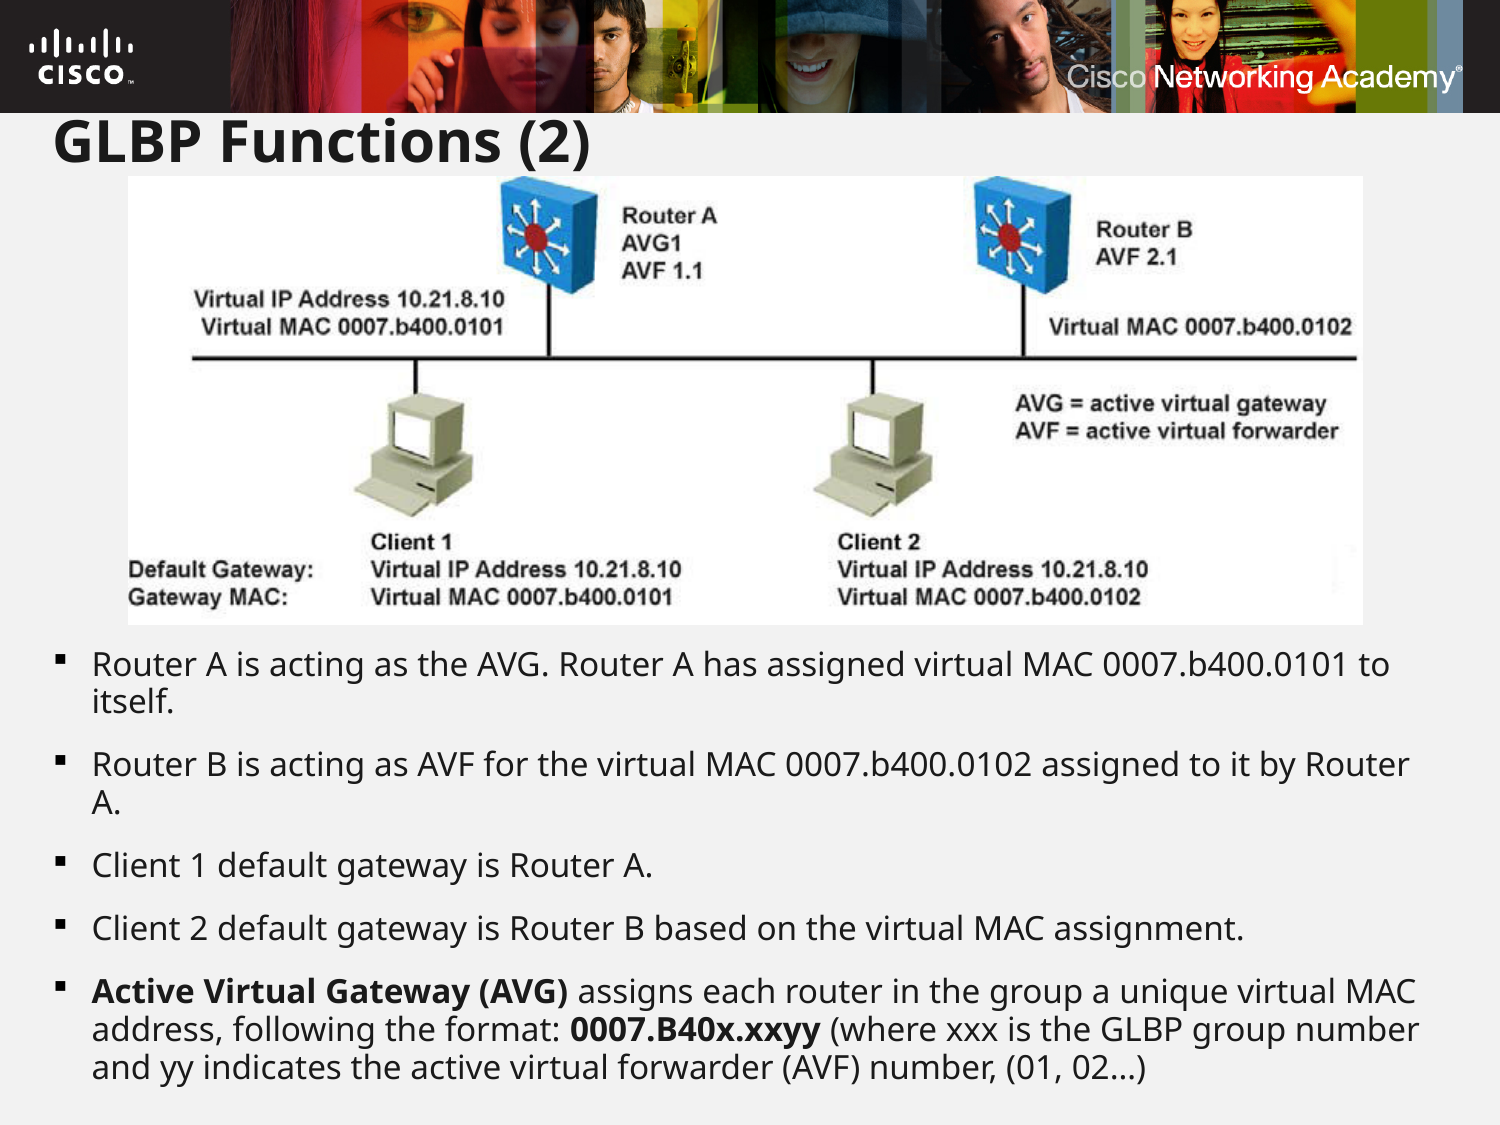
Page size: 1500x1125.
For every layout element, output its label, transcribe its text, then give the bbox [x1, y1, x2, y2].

picture [0, 0, 1500, 113]
list Router A is acting as the AVG. Router A has assigned virtual MAC 0007.b400.0101 to itself. Router B is acting as AVF for the virtual MAC 0007.b400.0102 assigned to it by Router A. Client 1 default gateway is Router A. Client 2 default gateway is Router B based on the virtual MAC assignment. Active Virtual Gateway (AVG) assigns each router in the group a unique virtual MAC address, following the format: 0007.B40x.xxyy (where xxx is the GLBP group number and yy indicates the active virtual forwarder (AVF) number, (01, 02…) [45, 639, 1444, 1088]
title GLBP Functions (2) [45, 59, 1444, 182]
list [128, 176, 1363, 625]
